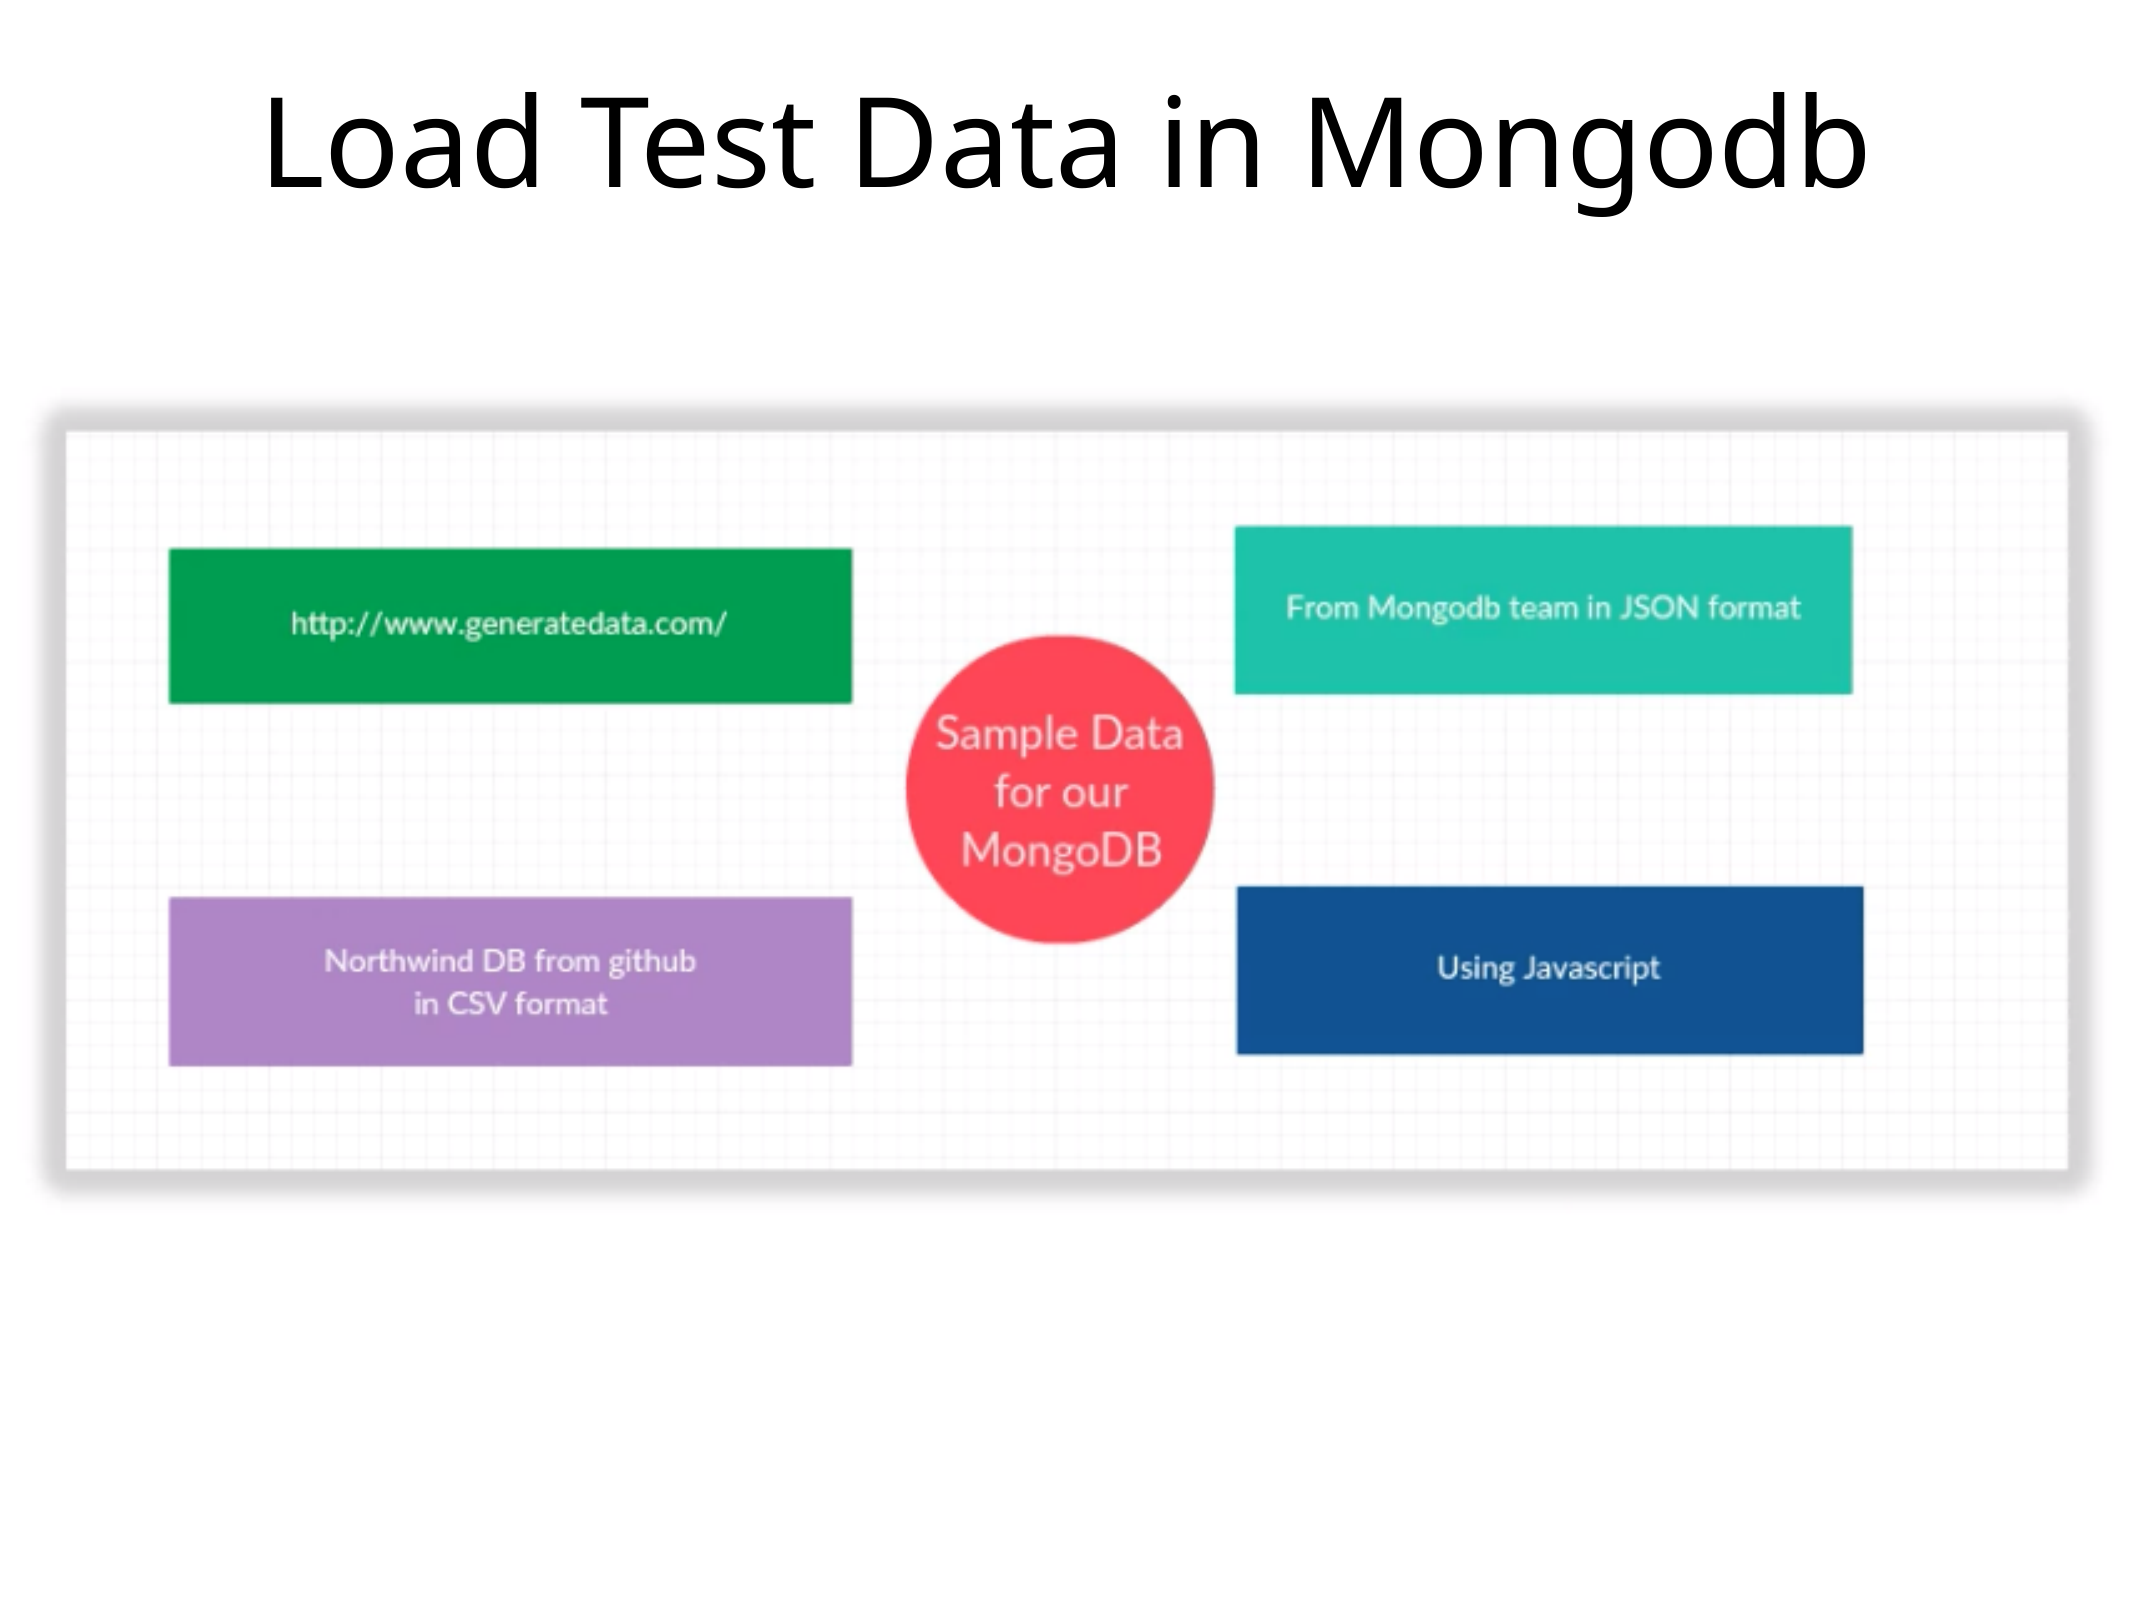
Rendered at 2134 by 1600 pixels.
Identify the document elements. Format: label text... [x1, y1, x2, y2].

text_box Load Test Data in Mongodb [250, 54, 1883, 221]
picture [6, 373, 2127, 1227]
